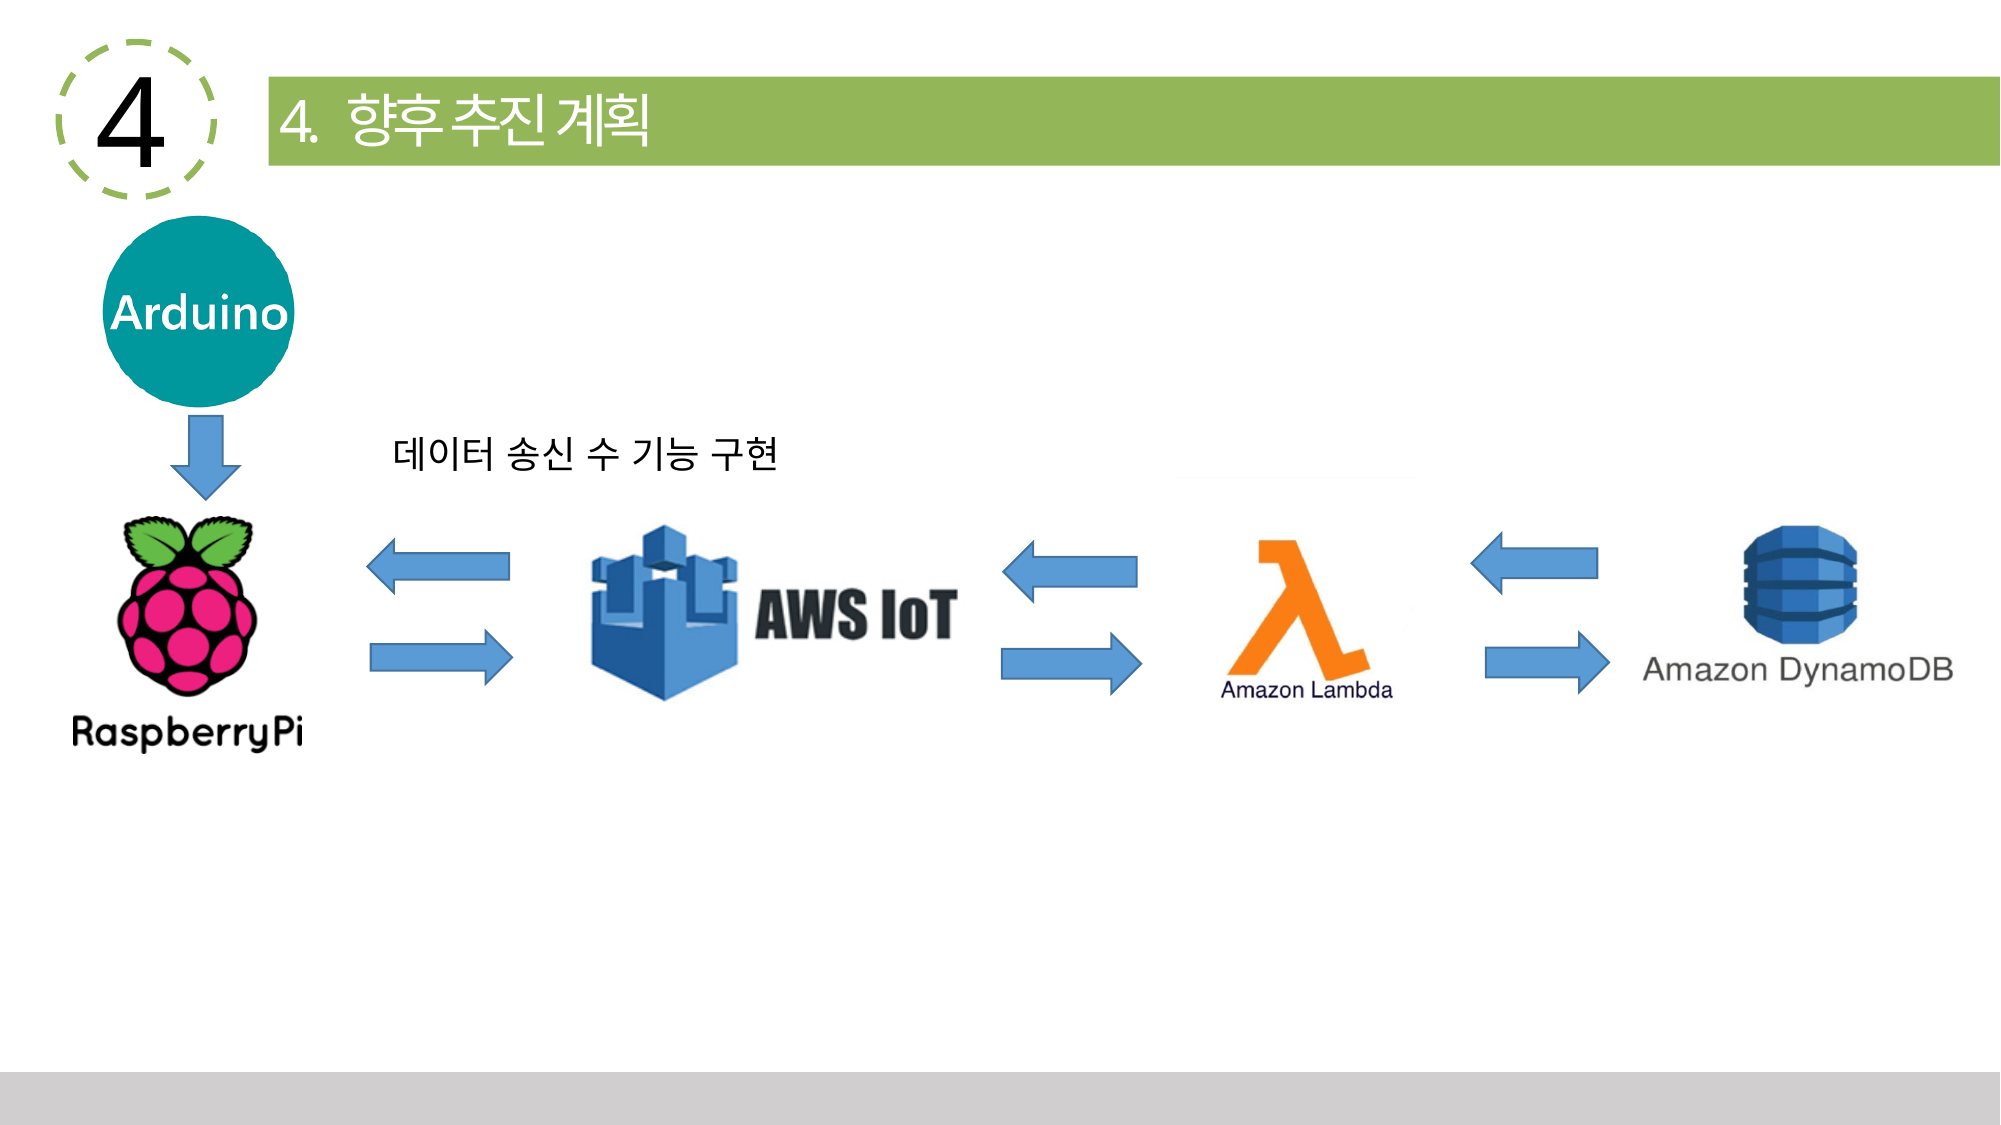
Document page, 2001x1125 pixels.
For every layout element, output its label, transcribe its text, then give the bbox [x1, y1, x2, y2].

text_box [1001, 539, 1138, 604]
text_box 데이터 송신 수 기능 구현 [378, 423, 969, 484]
text_box [1484, 630, 1611, 695]
picture [1625, 507, 1975, 758]
picture [94, 207, 302, 416]
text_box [51, 34, 221, 205]
text_box [1470, 530, 1599, 596]
picture [577, 516, 969, 714]
picture [73, 516, 302, 754]
text_box [365, 537, 511, 596]
text_box [369, 628, 514, 687]
text_box [0, 1071, 2000, 1125]
text_box [1000, 631, 1143, 696]
text_box [169, 416, 242, 502]
text_box 4. 향후 추진 계획 [264, 77, 670, 162]
text_box [268, 76, 2000, 167]
picture [1175, 477, 1419, 748]
